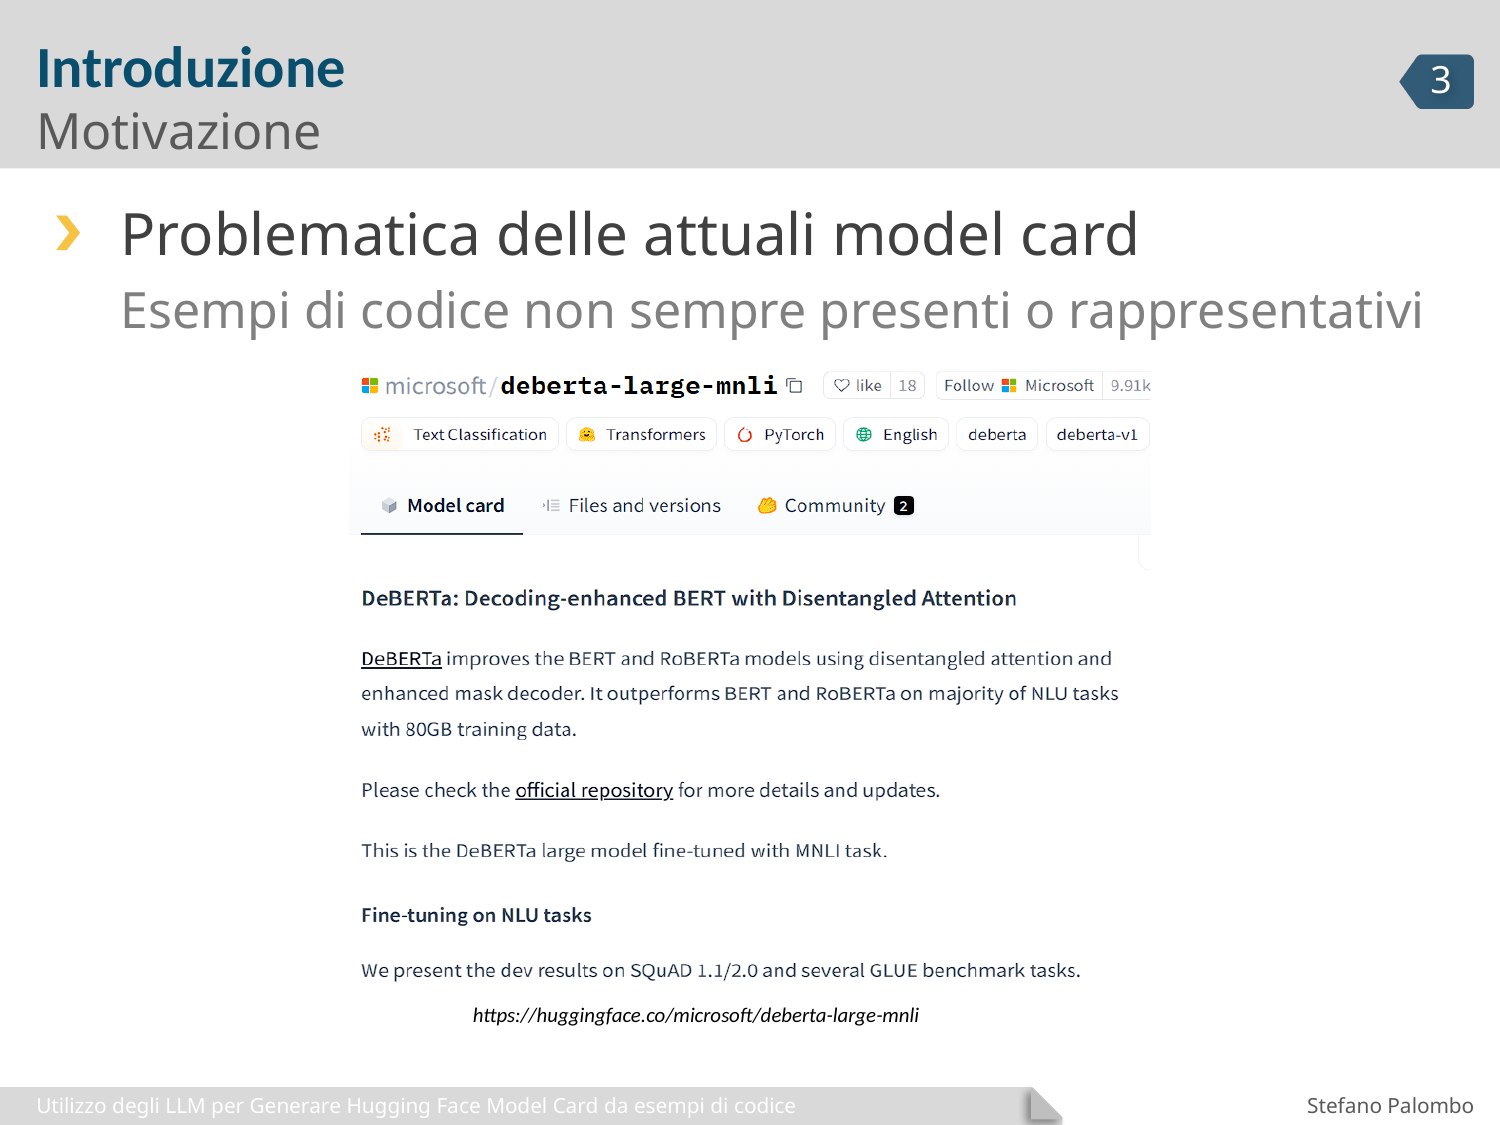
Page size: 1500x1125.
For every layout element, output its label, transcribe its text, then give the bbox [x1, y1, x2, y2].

list Motivazione [21, 99, 1351, 169]
title Introduzione [21, 29, 1351, 95]
picture [1400, 55, 1474, 109]
list Stefano Palombo [1117, 1087, 1490, 1115]
list Problematica delle attuali model card Esempi di codice non sempre presenti o rappresentativi [32, 198, 1481, 1083]
text_box https://huggingface.co/microsoft/deberta-large-mnli [458, 998, 1042, 1034]
list Utilizzo degli LLM per Generare Hugging Face Model Card da esempi di codice [21, 1087, 1002, 1125]
picture [48, 212, 89, 254]
picture [349, 363, 1151, 998]
